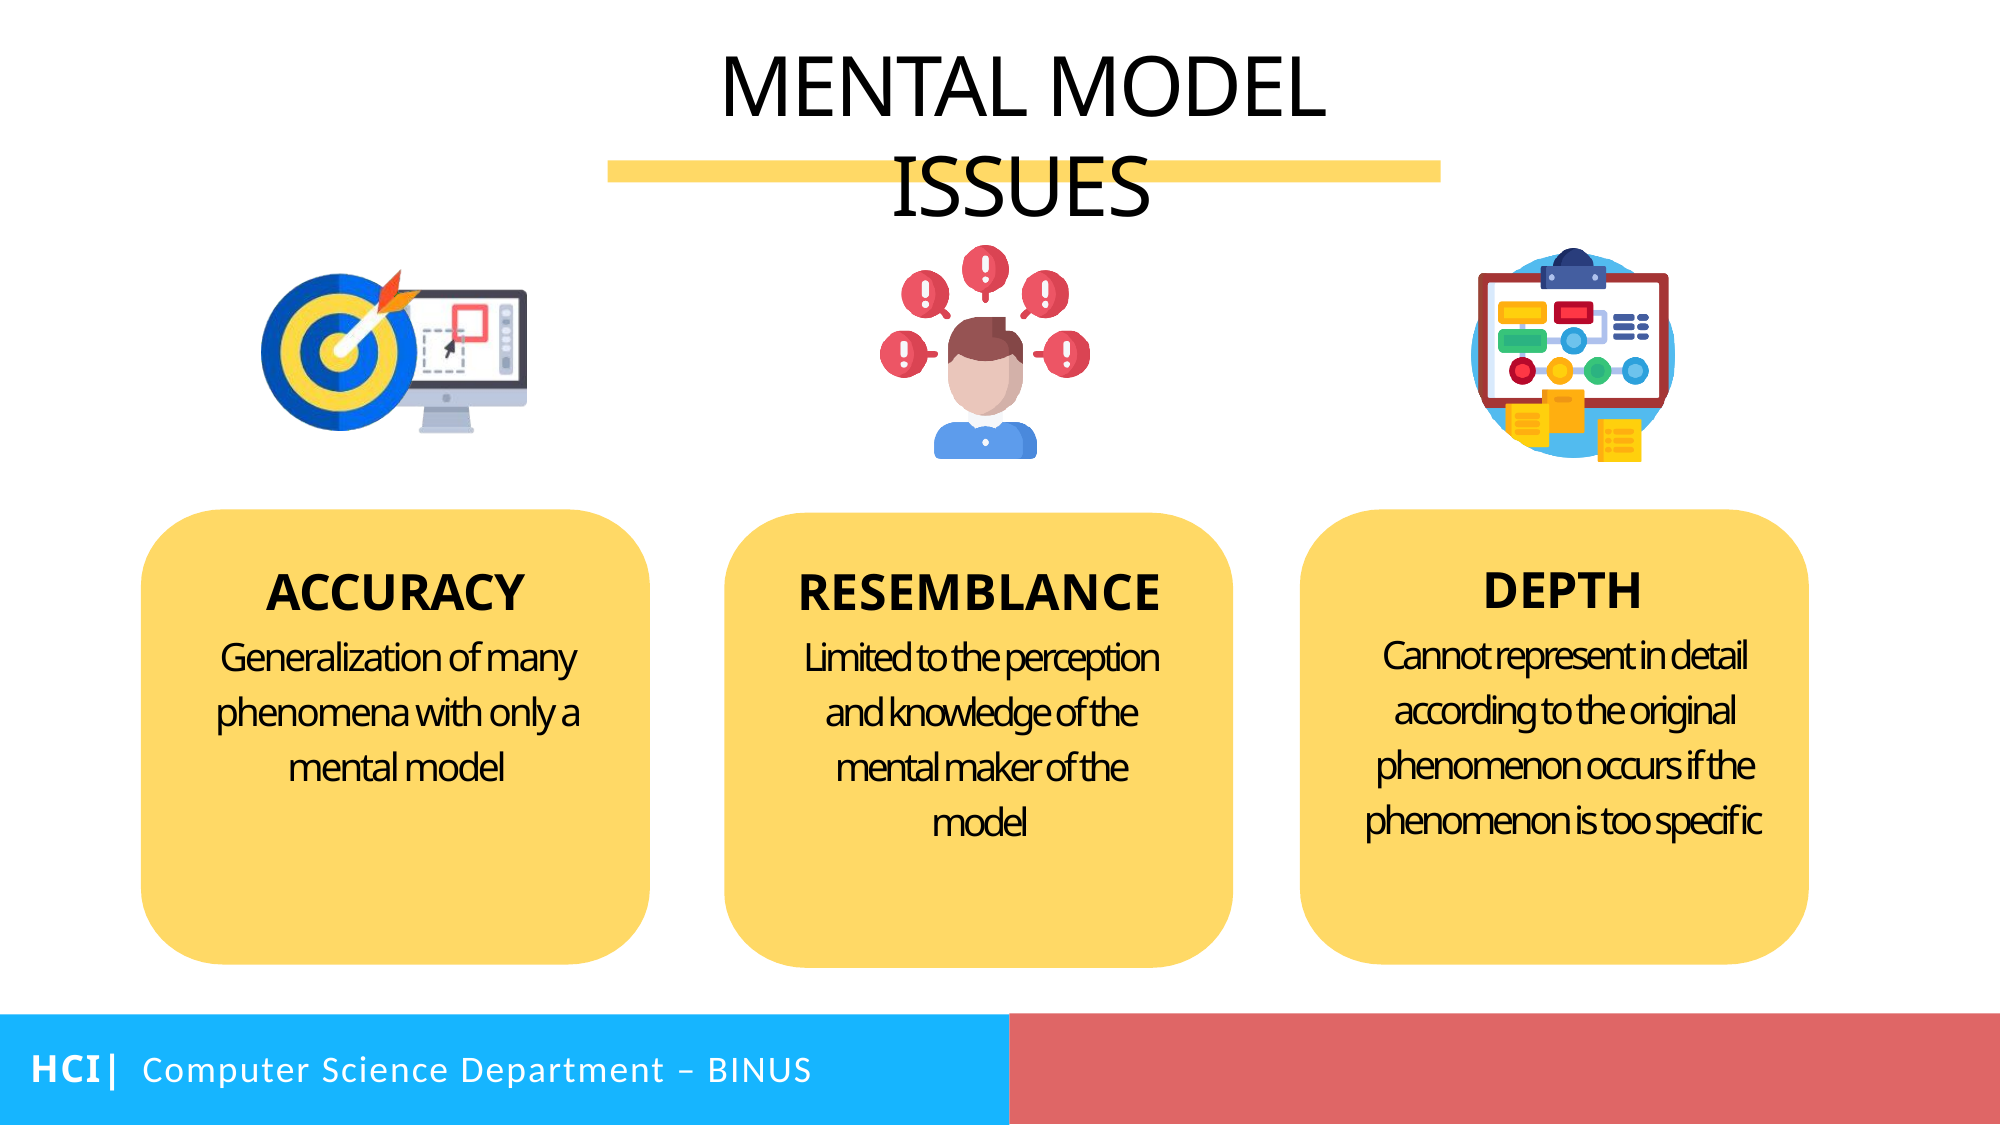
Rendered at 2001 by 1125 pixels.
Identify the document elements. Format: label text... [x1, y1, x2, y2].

text_box [607, 160, 626, 183]
text_box [1299, 509, 1809, 965]
text_box RESEMBLANCE Limited to the perception and knowledge of the mental maker of the model [785, 542, 1174, 844]
text_box DEPTH Cannot represent in detail according to the original phenomenon occurs if the phenomenon is too specific [1353, 540, 1773, 842]
text_box ACCURACY Generalization of many phenomena with only a mental model [190, 542, 602, 789]
text_box [140, 509, 650, 965]
picture [1471, 248, 1675, 462]
picture [880, 245, 1090, 459]
text_box [1416, 160, 1441, 183]
text_box [724, 512, 1234, 968]
picture [261, 269, 527, 434]
title MENTAL MODEL ISSUES [626, 29, 1416, 233]
